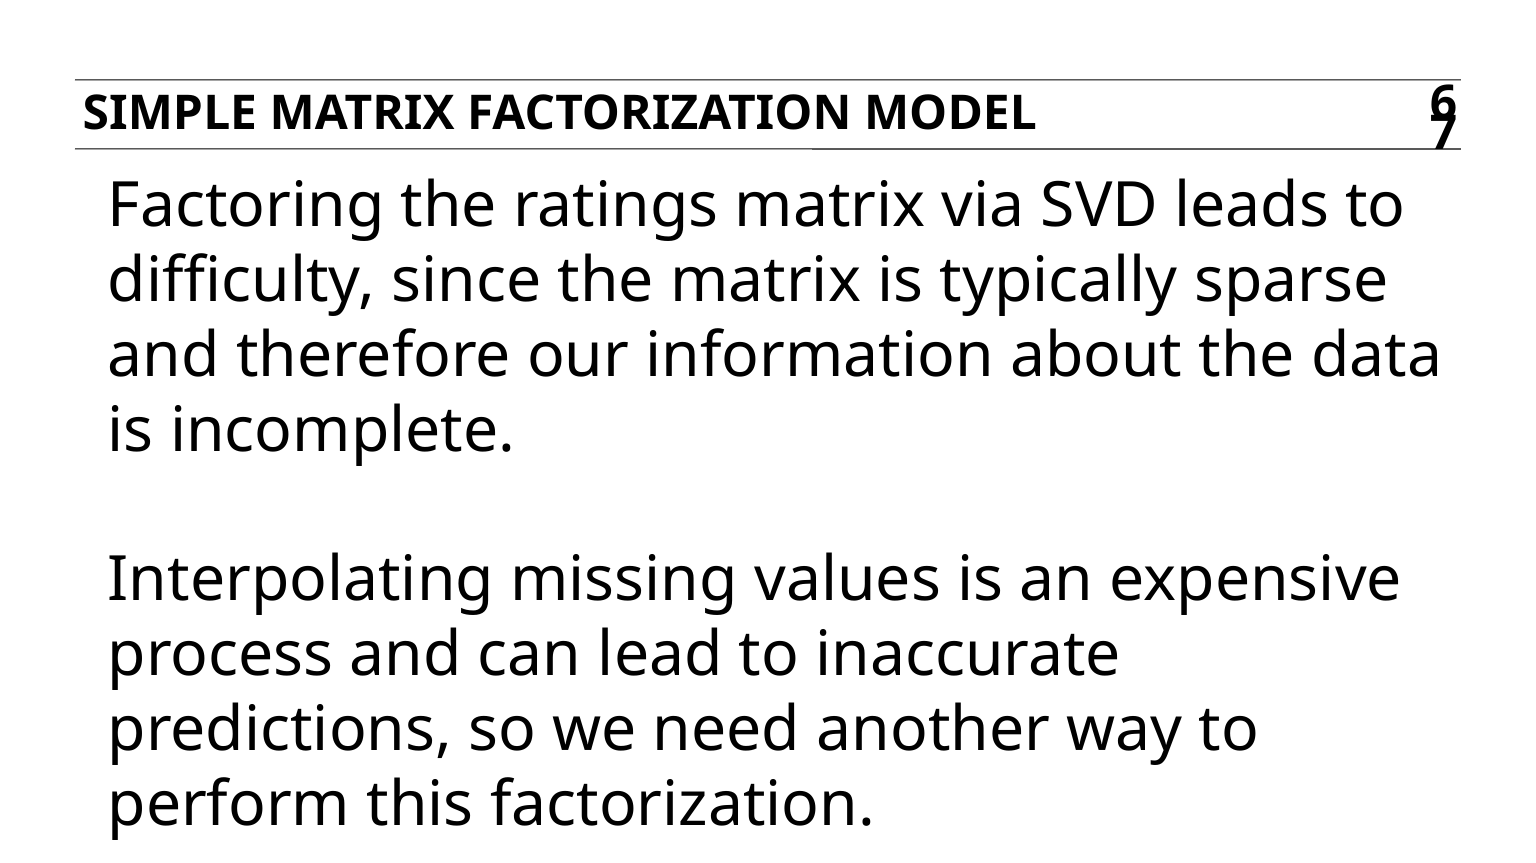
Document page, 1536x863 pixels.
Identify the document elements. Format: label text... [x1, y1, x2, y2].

text_box Factoring the ratings matrix via SVD leads to difficulty, since the matrix is typically sparse and therefore our information about the data is incomplete. Interpolating missing values is an expensive process and can lead to inaccurate predictions, so we need another way to perform this factorization. [92, 156, 1468, 846]
list simple matrix factorization model [67, 81, 1118, 132]
slide_number 67 [1419, 86, 1461, 138]
